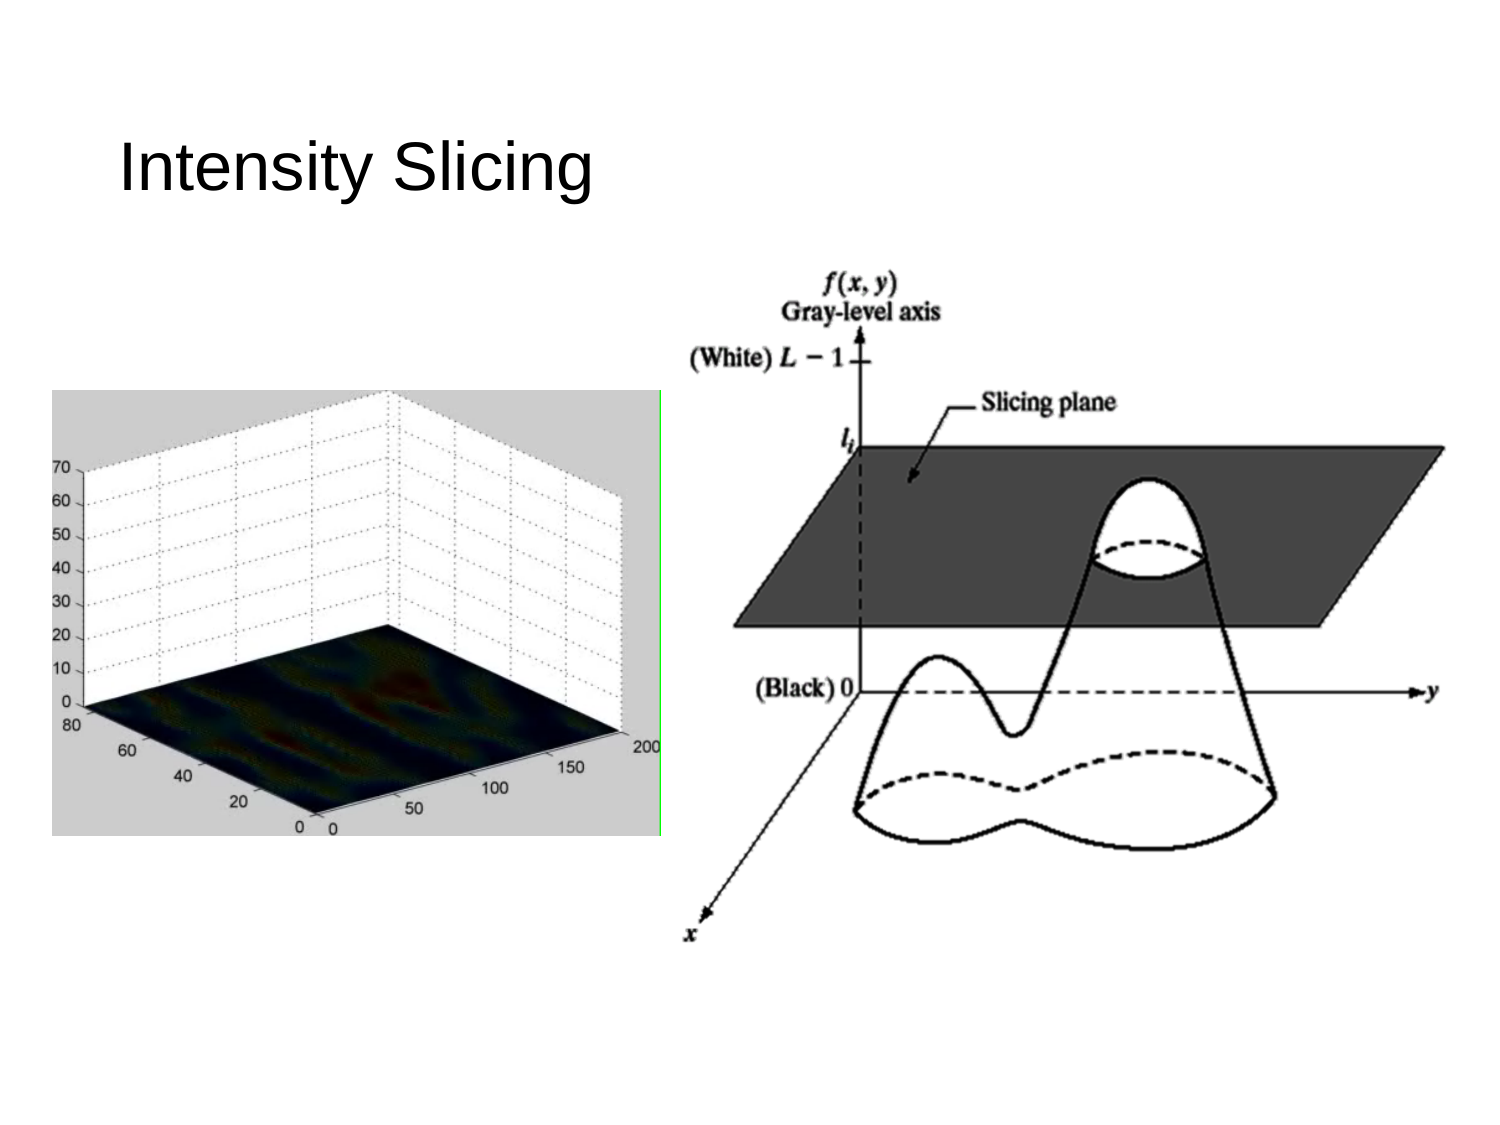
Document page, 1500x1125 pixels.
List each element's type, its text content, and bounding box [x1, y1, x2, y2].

title Intensity Slicing [103, 59, 1397, 278]
picture [660, 251, 1473, 950]
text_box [51, 390, 660, 837]
